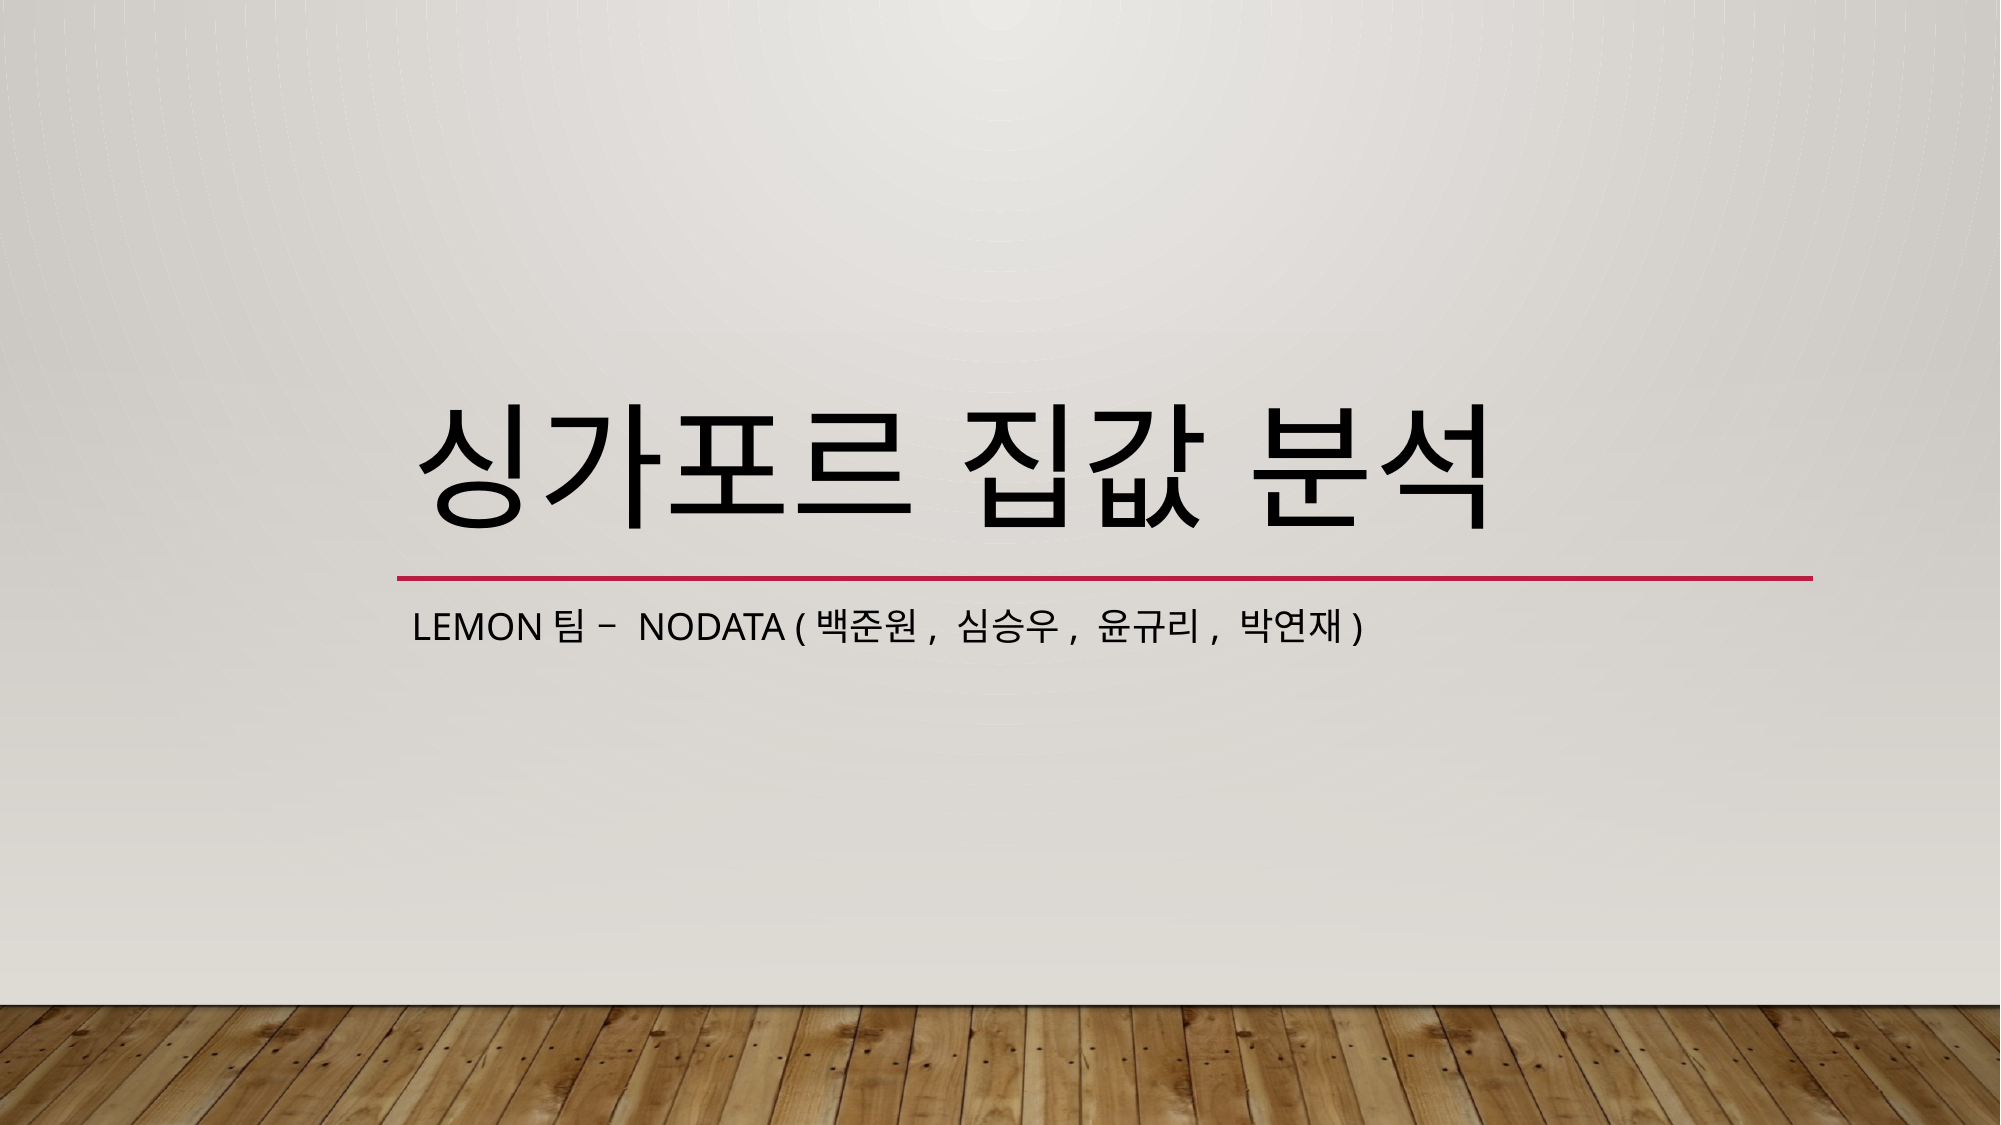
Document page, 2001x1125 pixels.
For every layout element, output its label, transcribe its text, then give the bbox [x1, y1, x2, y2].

subtitle Lemon팀 – nodata (백준원, 심승우, 윤규리, 박연재) [396, 579, 1814, 740]
picture [0, 1005, 2000, 1125]
title 싱가포르 집값 분석 [396, 131, 1814, 549]
